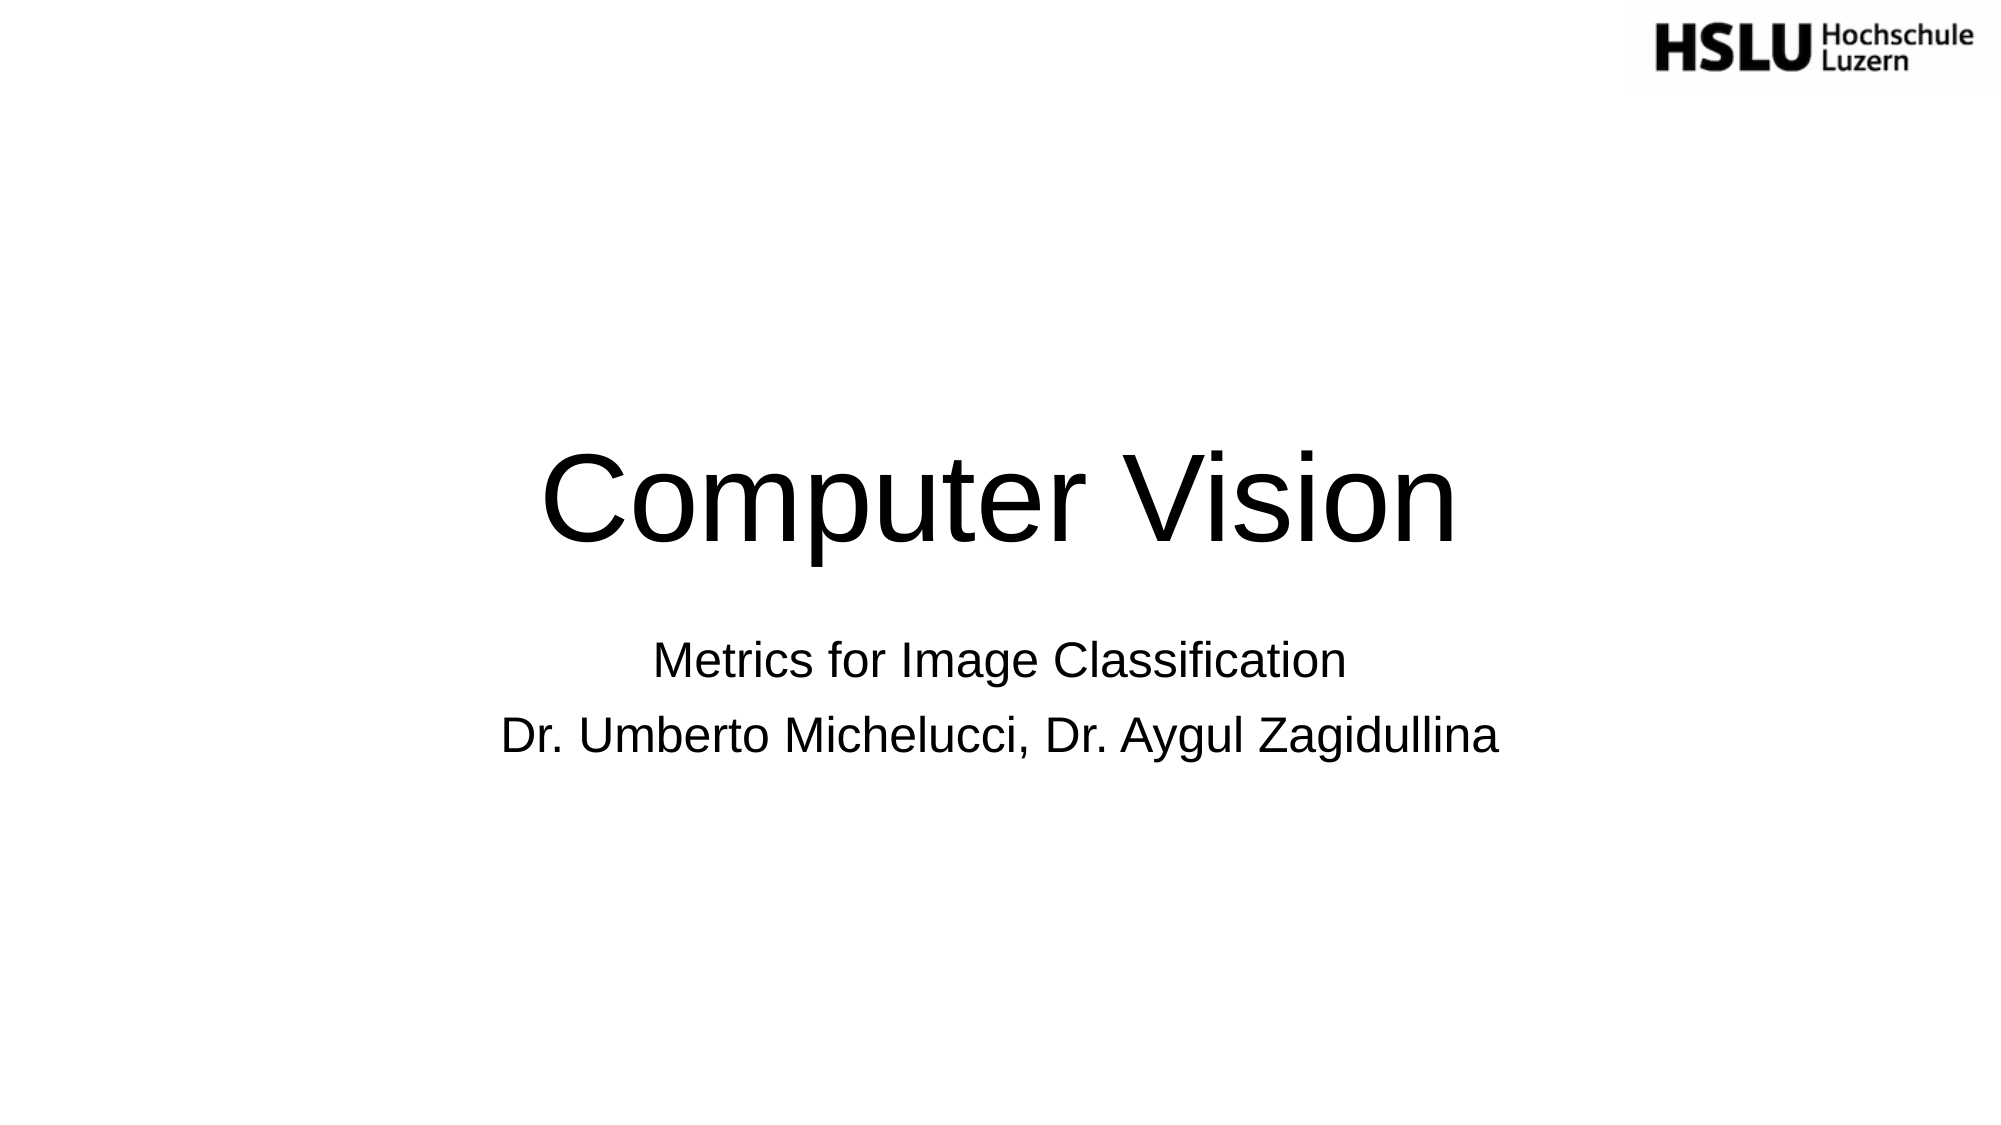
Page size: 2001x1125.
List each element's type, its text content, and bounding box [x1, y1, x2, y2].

subtitle Metrics for Image Classification Dr. Umberto Michelucci, Dr. Aygul Zagidullina [249, 627, 1750, 899]
picture [1630, 0, 2000, 96]
title Computer Vision [249, 184, 1750, 576]
